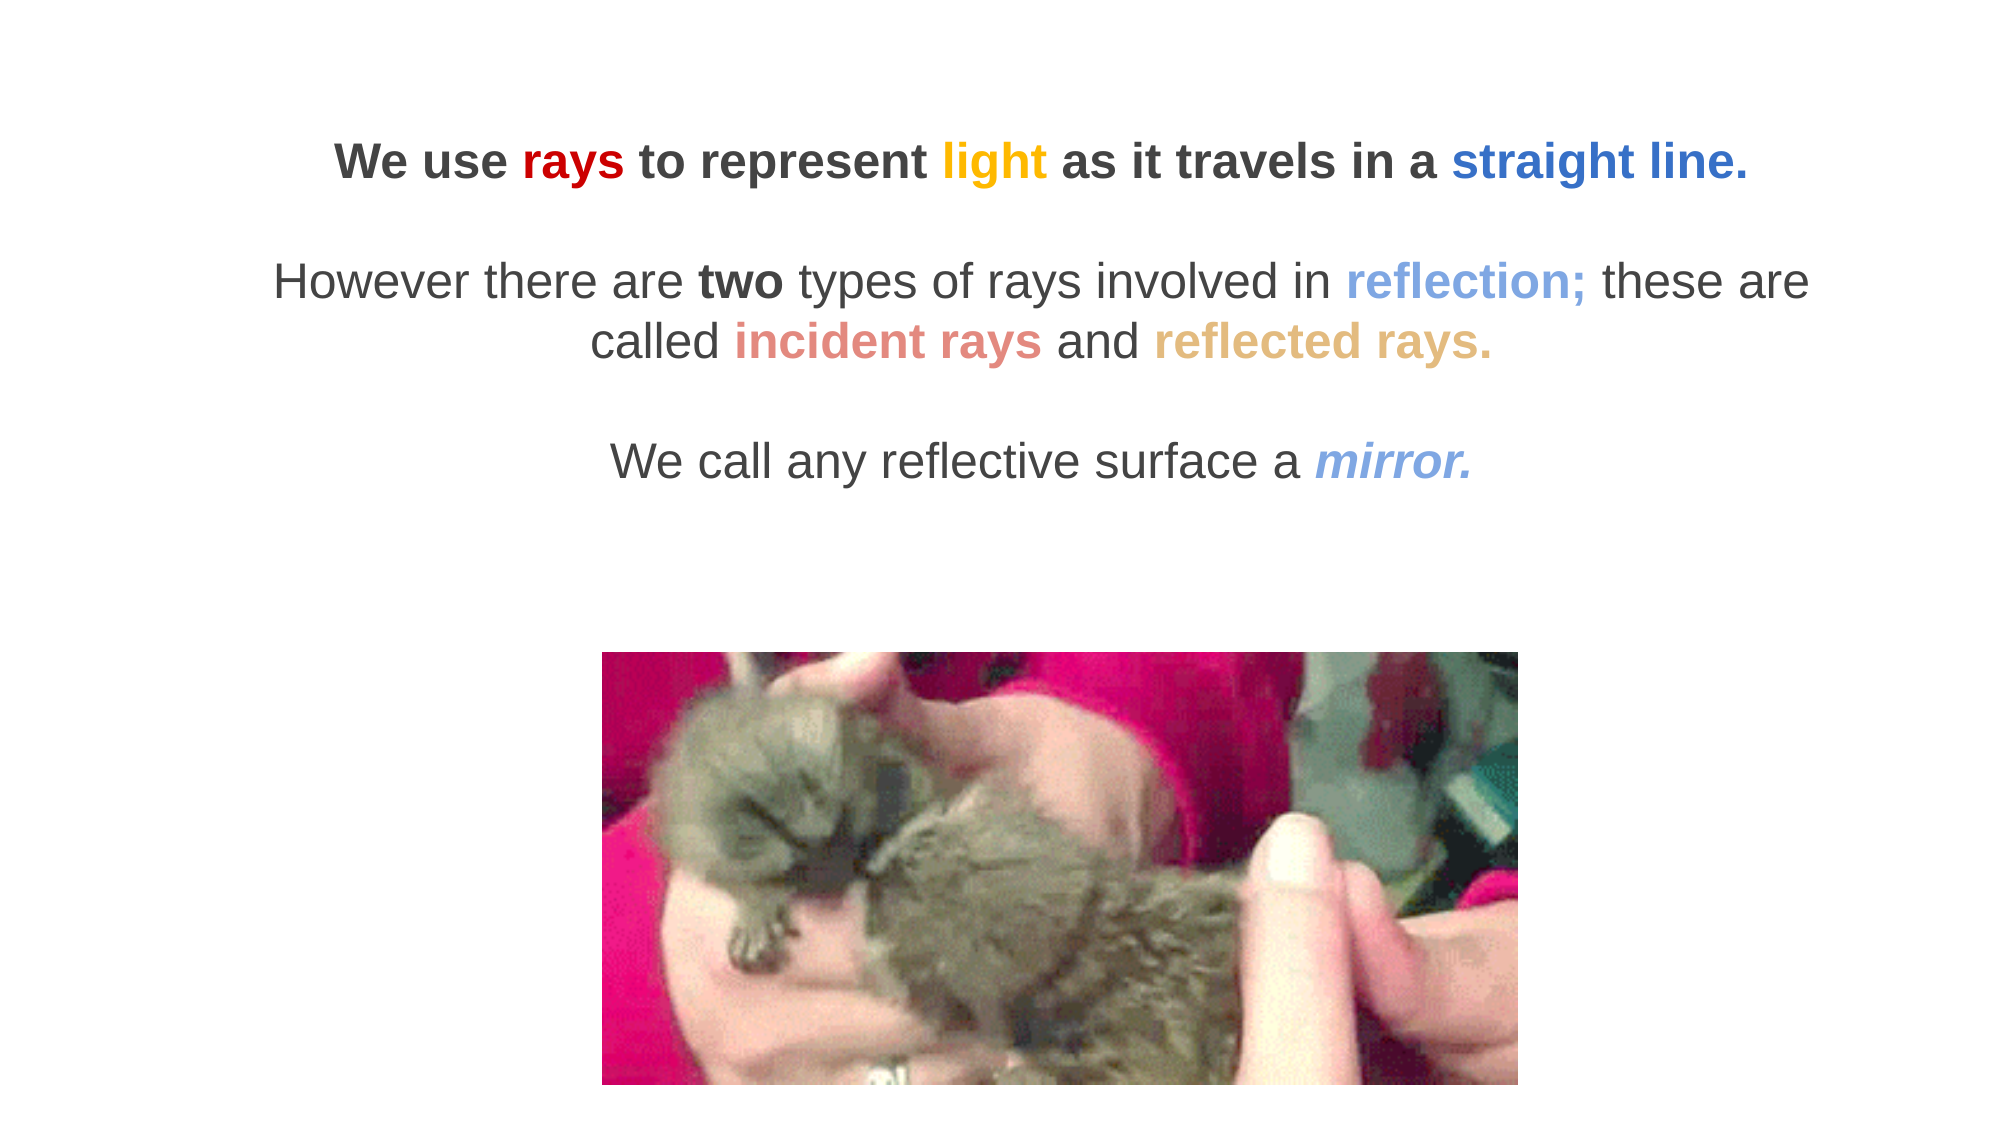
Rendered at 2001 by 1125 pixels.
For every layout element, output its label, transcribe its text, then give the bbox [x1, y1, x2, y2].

text_box We use rays to represent light as it travels in a straight line. However there are two types of rays involved in reflection; these are called incident rays and reflected rays. We call any reflective surface a mirror. [195, 121, 1888, 496]
picture [602, 651, 1518, 1085]
